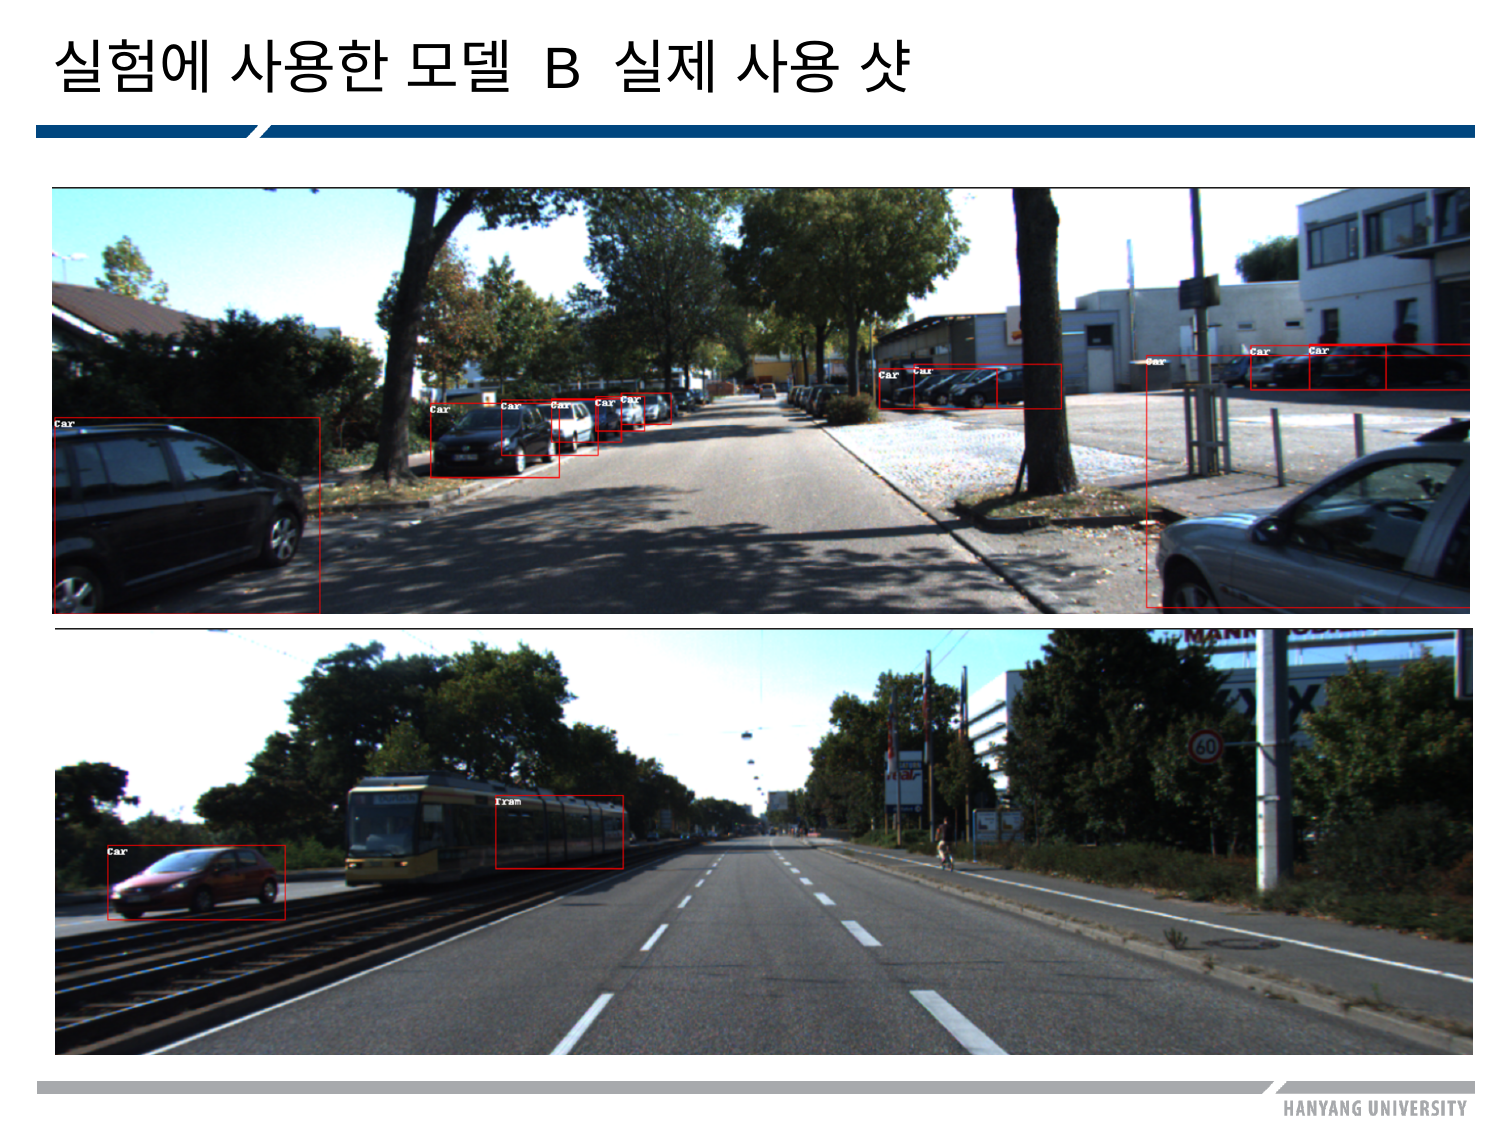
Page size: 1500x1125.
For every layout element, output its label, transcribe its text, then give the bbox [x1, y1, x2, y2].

picture [36, 125, 1475, 138]
picture [55, 628, 1473, 1055]
picture [51, 187, 1470, 614]
picture [37, 1081, 1475, 1116]
title 실험에 사용한 모델 B 실제 사용 샷 [37, 12, 1475, 118]
